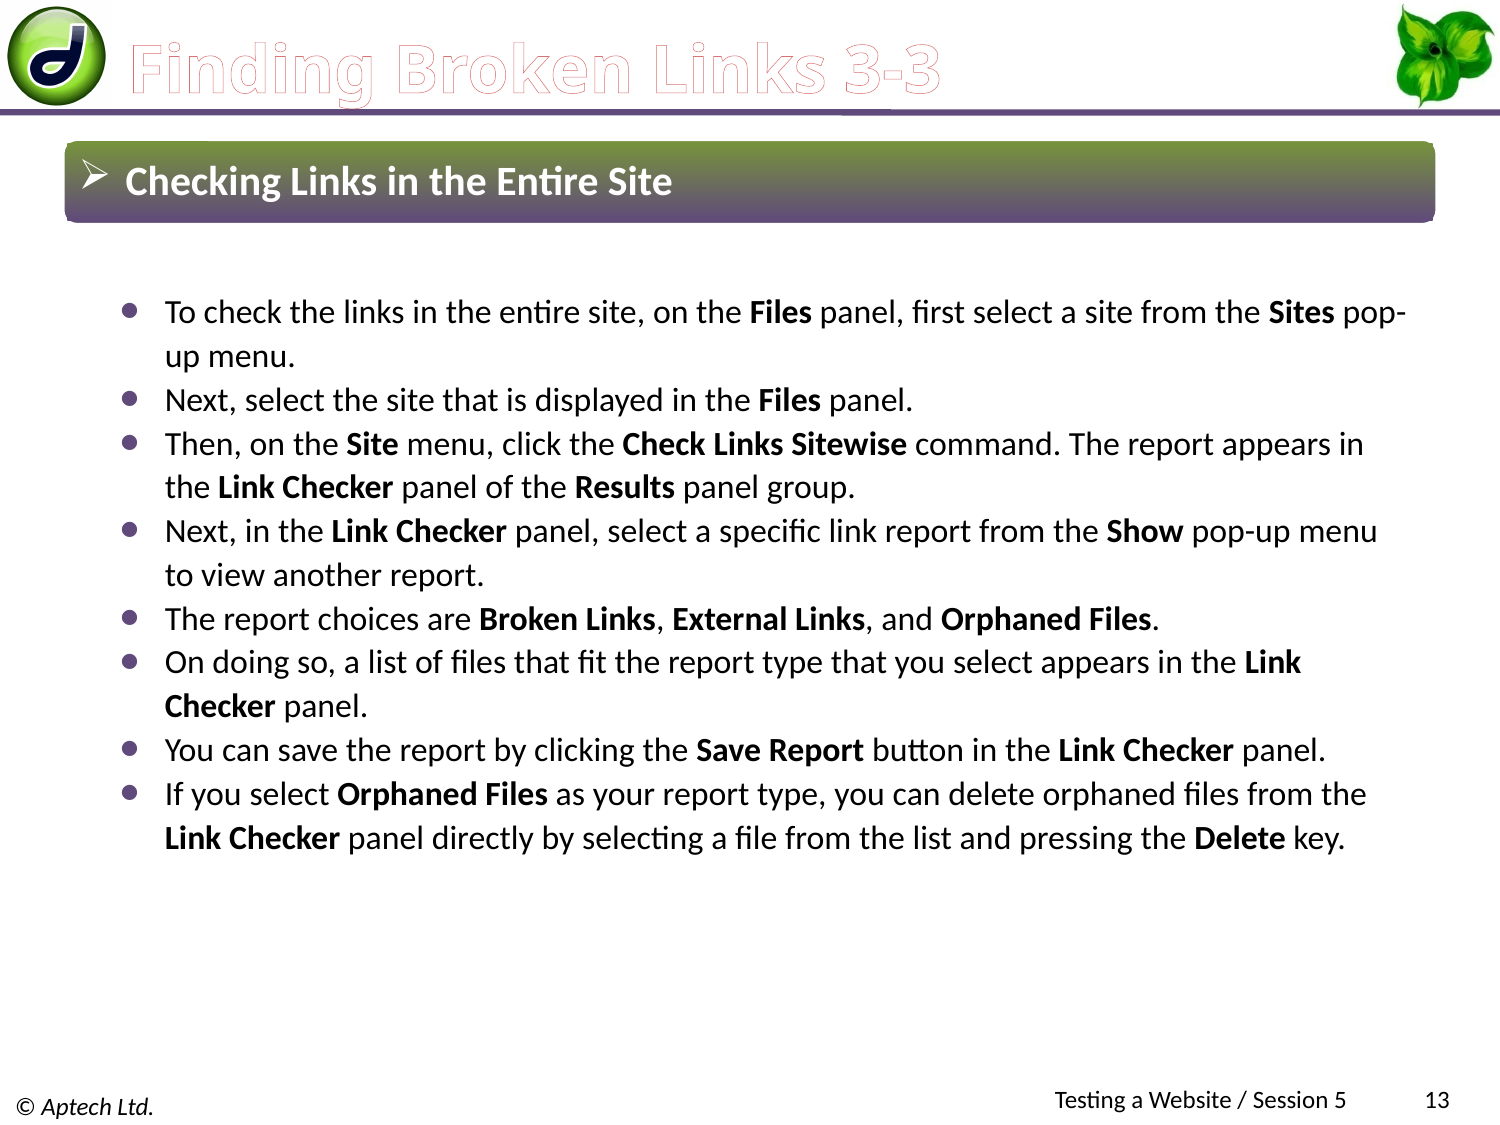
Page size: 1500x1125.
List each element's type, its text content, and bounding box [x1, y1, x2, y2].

footer Testing a Website / Session 5 [375, 1084, 1363, 1113]
text_box To check the links in the entire site, on the Files panel, first select a site from the Sites pop-up menu. Next, select the site that is displayed in the Files panel. Then, on the Site menu, click the Check Links Sitewise command. The report appears in the Link Checker panel of the Results panel group. Next, in the Link Checker panel, select a specific link report from the Show pop-up menu to view another report. The report choices are Broken Links, External Links, and Orphaned Files. On doing so, a list of files that fit the report type that you select appears in the Link Checker panel. You can save the report by clicking the Save Report button in the Link Checker panel. If you select Orphaned Files as your report type, you can delete orphaned files from the Link Checker panel directly by selecting a file from the list and pressing the Delete key. [74, 237, 1425, 950]
picture [1387, 0, 1500, 109]
picture [0, 0, 113, 109]
title Finding Broken Links 3-3 [112, 32, 1363, 101]
slide_number 13 [1363, 1084, 1465, 1113]
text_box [62, 138, 1438, 226]
